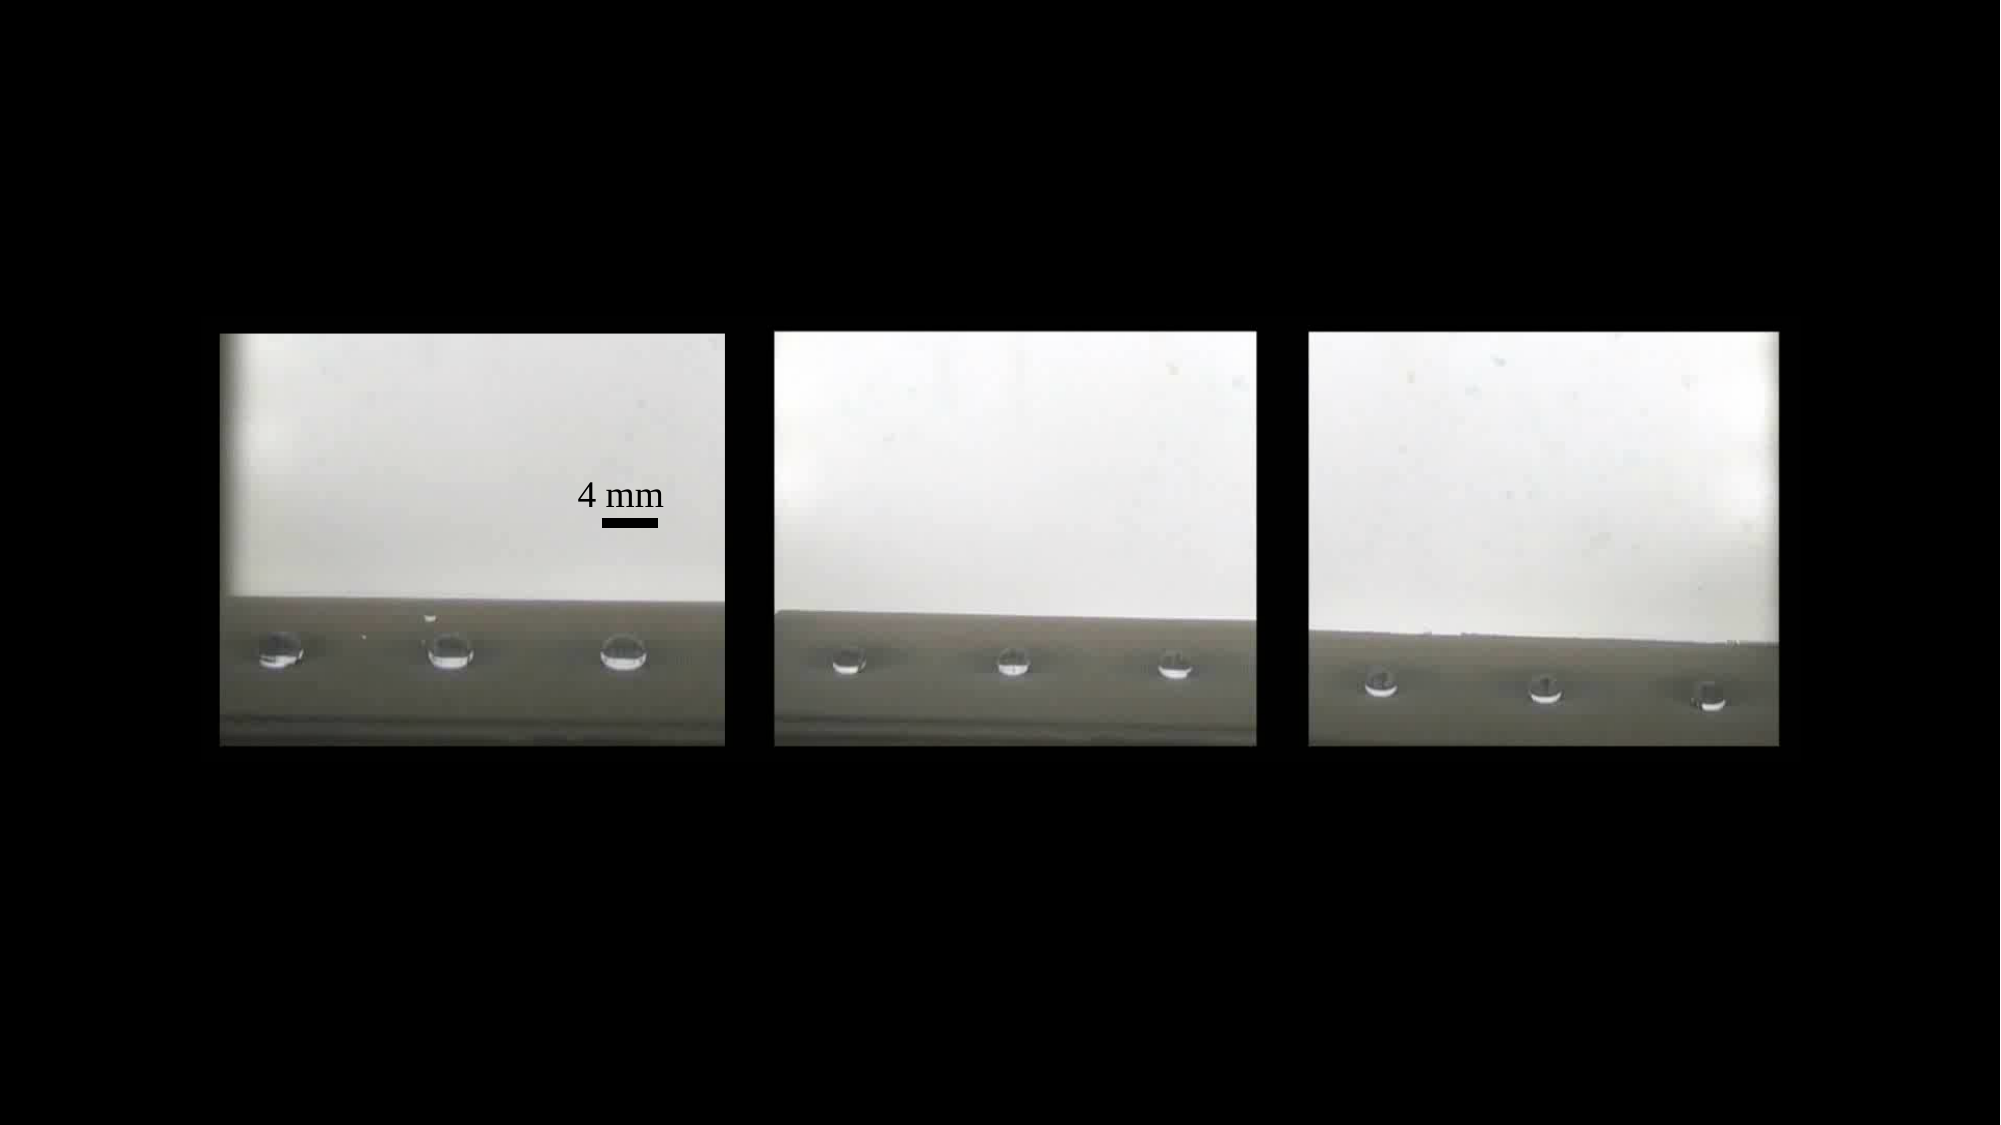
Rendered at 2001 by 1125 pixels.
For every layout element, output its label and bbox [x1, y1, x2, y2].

text_box [200, 315, 1802, 763]
